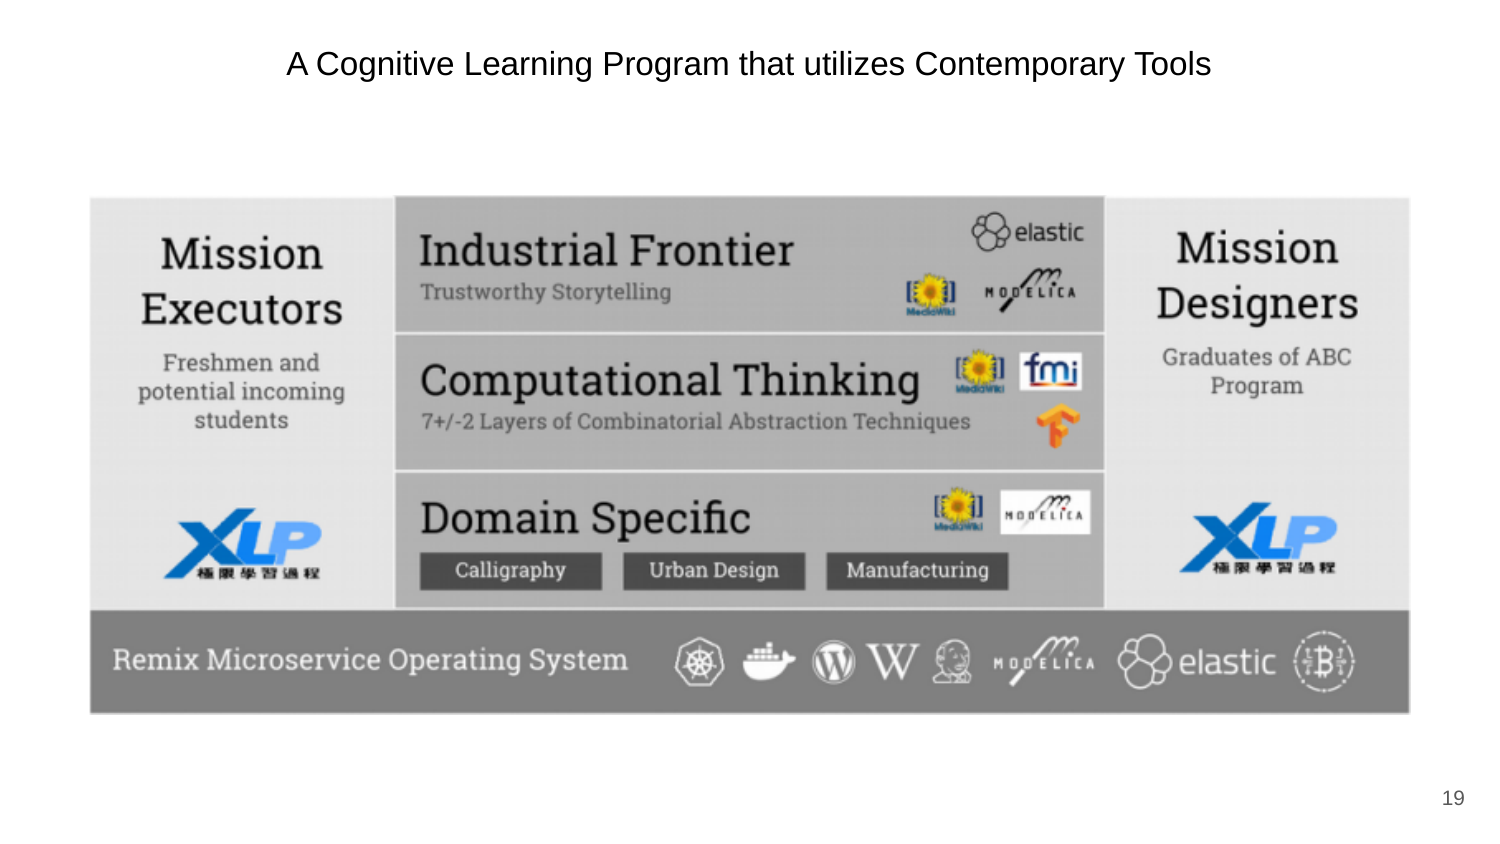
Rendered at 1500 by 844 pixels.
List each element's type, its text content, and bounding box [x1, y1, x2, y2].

slide_number 19 [1389, 764, 1480, 830]
picture [89, 195, 1411, 715]
title A Cognitive Learning Program that utilizes Contemporary Tools [269, 26, 1231, 124]
